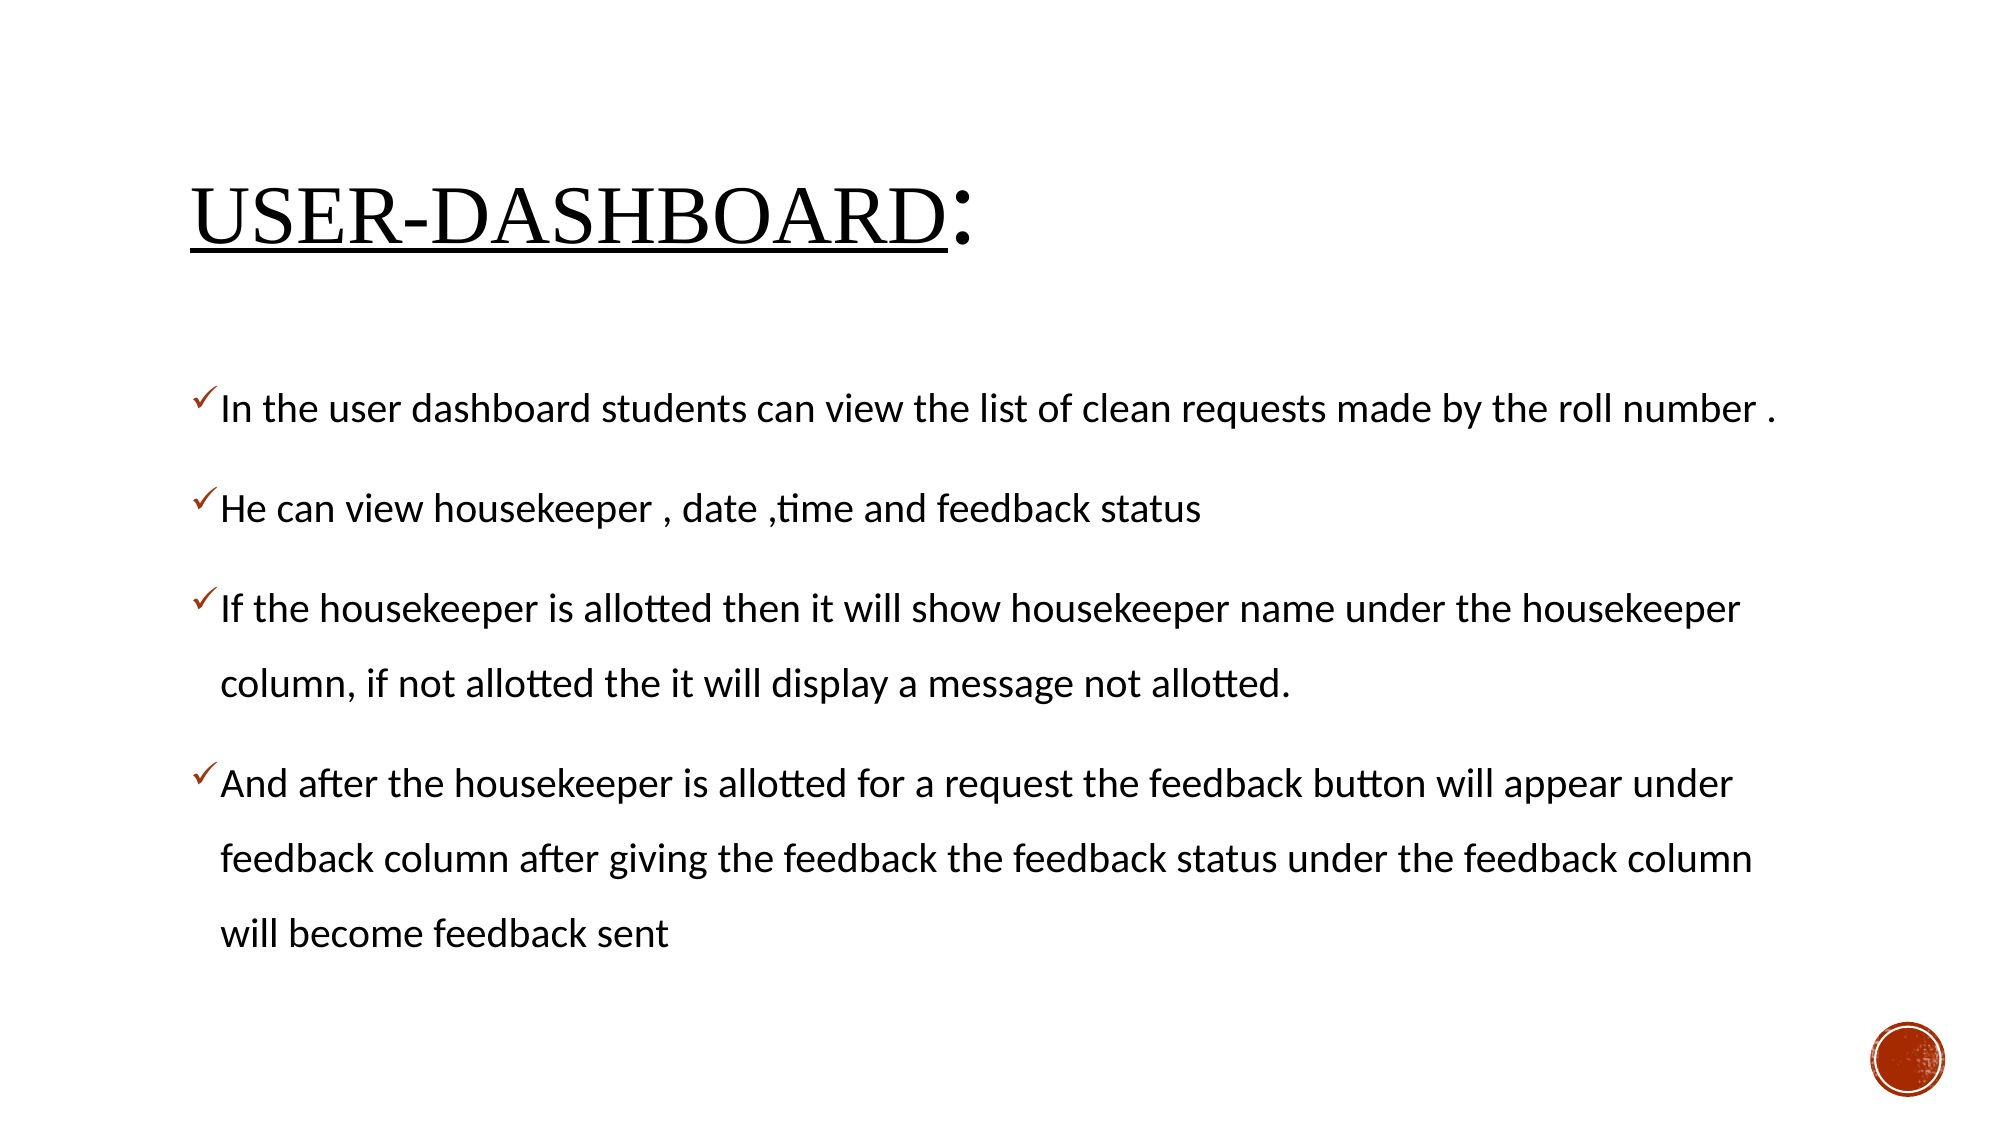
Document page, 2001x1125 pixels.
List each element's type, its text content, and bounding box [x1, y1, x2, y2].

title User-Dashboard: [175, 75, 1826, 340]
list In the user dashboard students can view the list of clean requests made by the roll number . He can view housekeeper , date ,time and feedback status If the housekeeper is allotted then it will show housekeeper name under the housekeeper column, if not allotted the it will display a message not allotted. And after the housekeeper is allotted for a request the feedback button will appear under feedback column after giving the feedback the feedback status under the feedback column will become feedback sent [175, 348, 1826, 1013]
